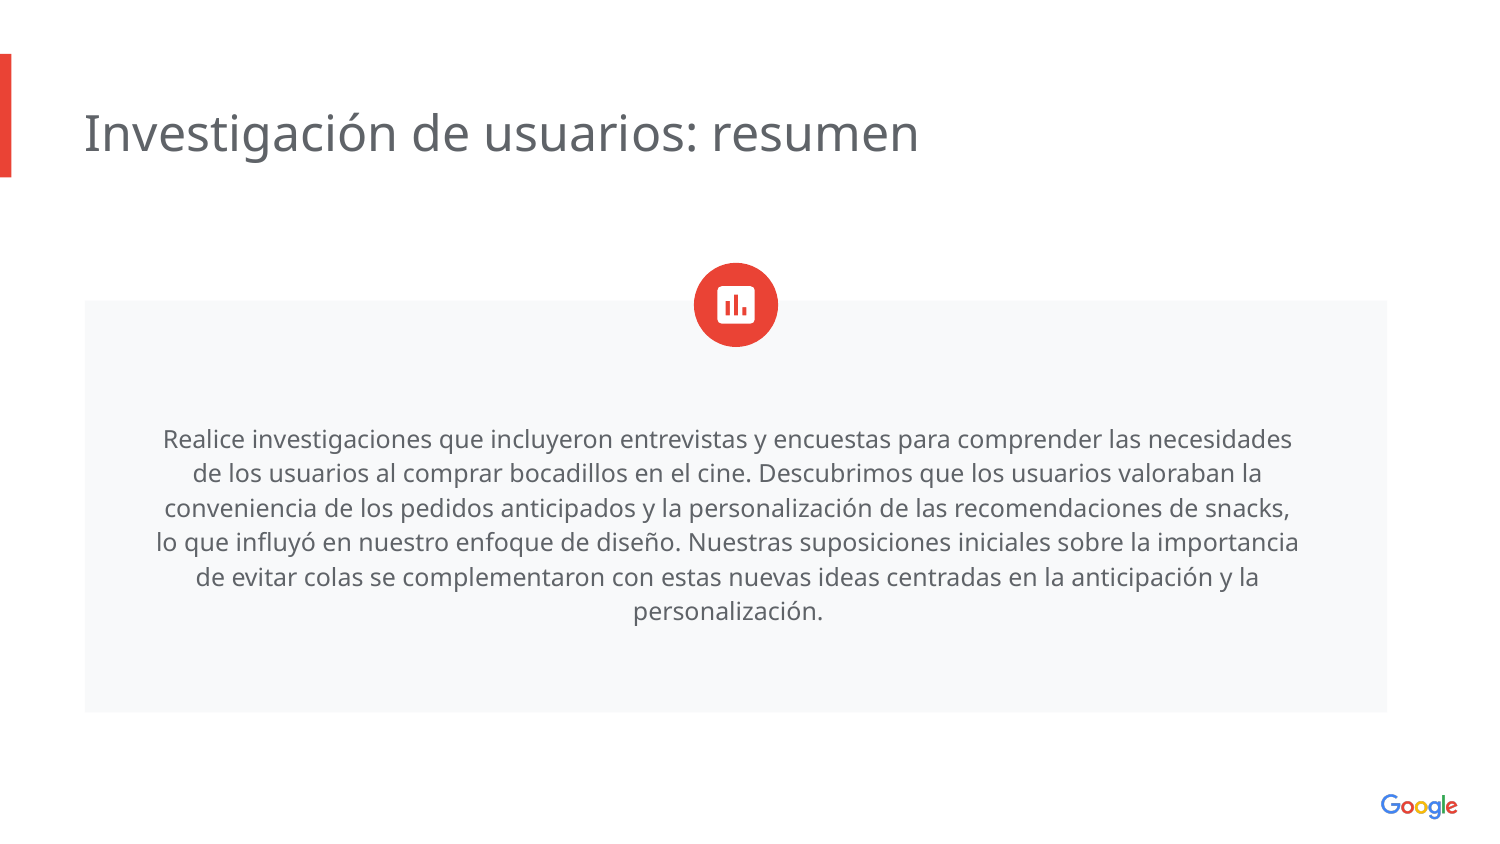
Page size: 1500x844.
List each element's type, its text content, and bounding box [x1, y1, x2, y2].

text_box [717, 286, 755, 324]
text_box [693, 262, 779, 348]
text_box Realice investigaciones que incluyeron entrevistas y encuestas para comprender las necesidades de los usuarios al comprar bocadillos en el cine. Descubrimos que los usuarios valoraban la conveniencia de los pedidos anticipados y la personalización de las recomendaciones de snacks, lo que influyó en nuestro enfoque de diseño. Nuestras suposiciones iniciales sobre la importancia de evitar colas se complementaron con estas nuevas ideas centradas en la anticipación y la personalización. [150, 403, 1322, 641]
text_box Investigación de usuarios: resumen [84, 85, 1095, 176]
picture [1381, 794, 1458, 820]
text_box [84, 300, 1388, 713]
